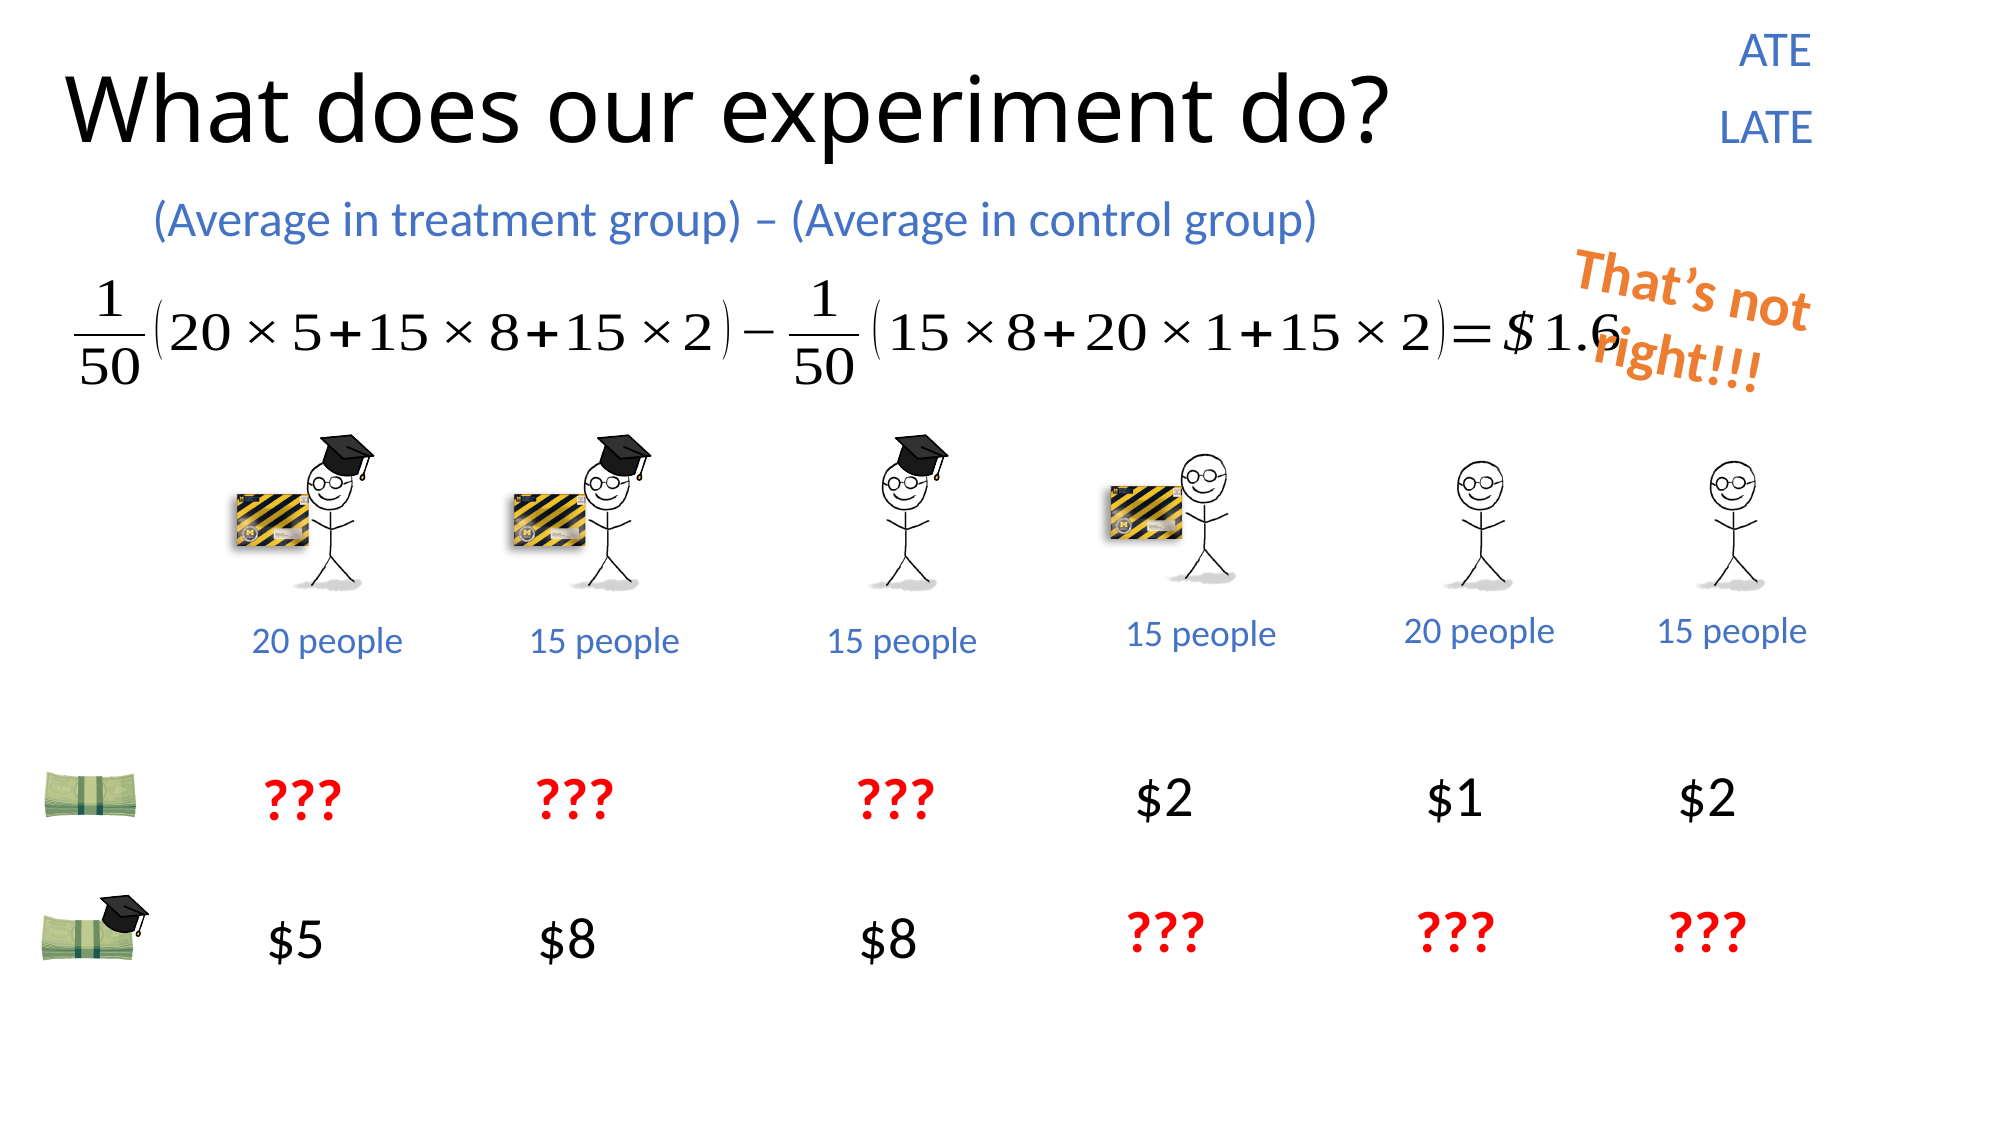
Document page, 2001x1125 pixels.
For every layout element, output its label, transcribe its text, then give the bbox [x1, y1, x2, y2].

picture [1675, 431, 1793, 609]
text_box ??? [1400, 886, 1522, 972]
text_box 15 people [1110, 601, 1336, 661]
text_box That’s not right!!! [1512, 213, 1862, 428]
text_box 15 people [1641, 599, 1867, 659]
text_box ??? [519, 753, 641, 839]
text_box $5 [251, 893, 523, 978]
text_box 15 people [811, 608, 1037, 669]
text_box $8 [523, 892, 626, 978]
text_box ??? [840, 753, 962, 839]
text_box $1 [1410, 750, 1514, 835]
picture [1110, 424, 1264, 602]
text_box 20 people [1388, 599, 1614, 659]
picture [38, 881, 154, 983]
text_box $2 [1120, 750, 1223, 836]
text_box $2 [1662, 750, 1766, 835]
text_box 20 people [236, 608, 462, 669]
picture [1422, 431, 1541, 609]
picture [41, 743, 138, 840]
text_box $8 [843, 892, 1132, 978]
text_box ??? [1110, 887, 1232, 972]
text_box (Average in treatment group) – (Average in control group) [137, 178, 1516, 254]
text_box 15 people [513, 608, 739, 669]
picture [513, 419, 667, 609]
text_box ??? [1653, 886, 1775, 972]
picture [236, 419, 390, 609]
picture [847, 419, 965, 609]
text_box ??? [247, 754, 370, 840]
title What does our experiment do? [49, 3, 1775, 222]
